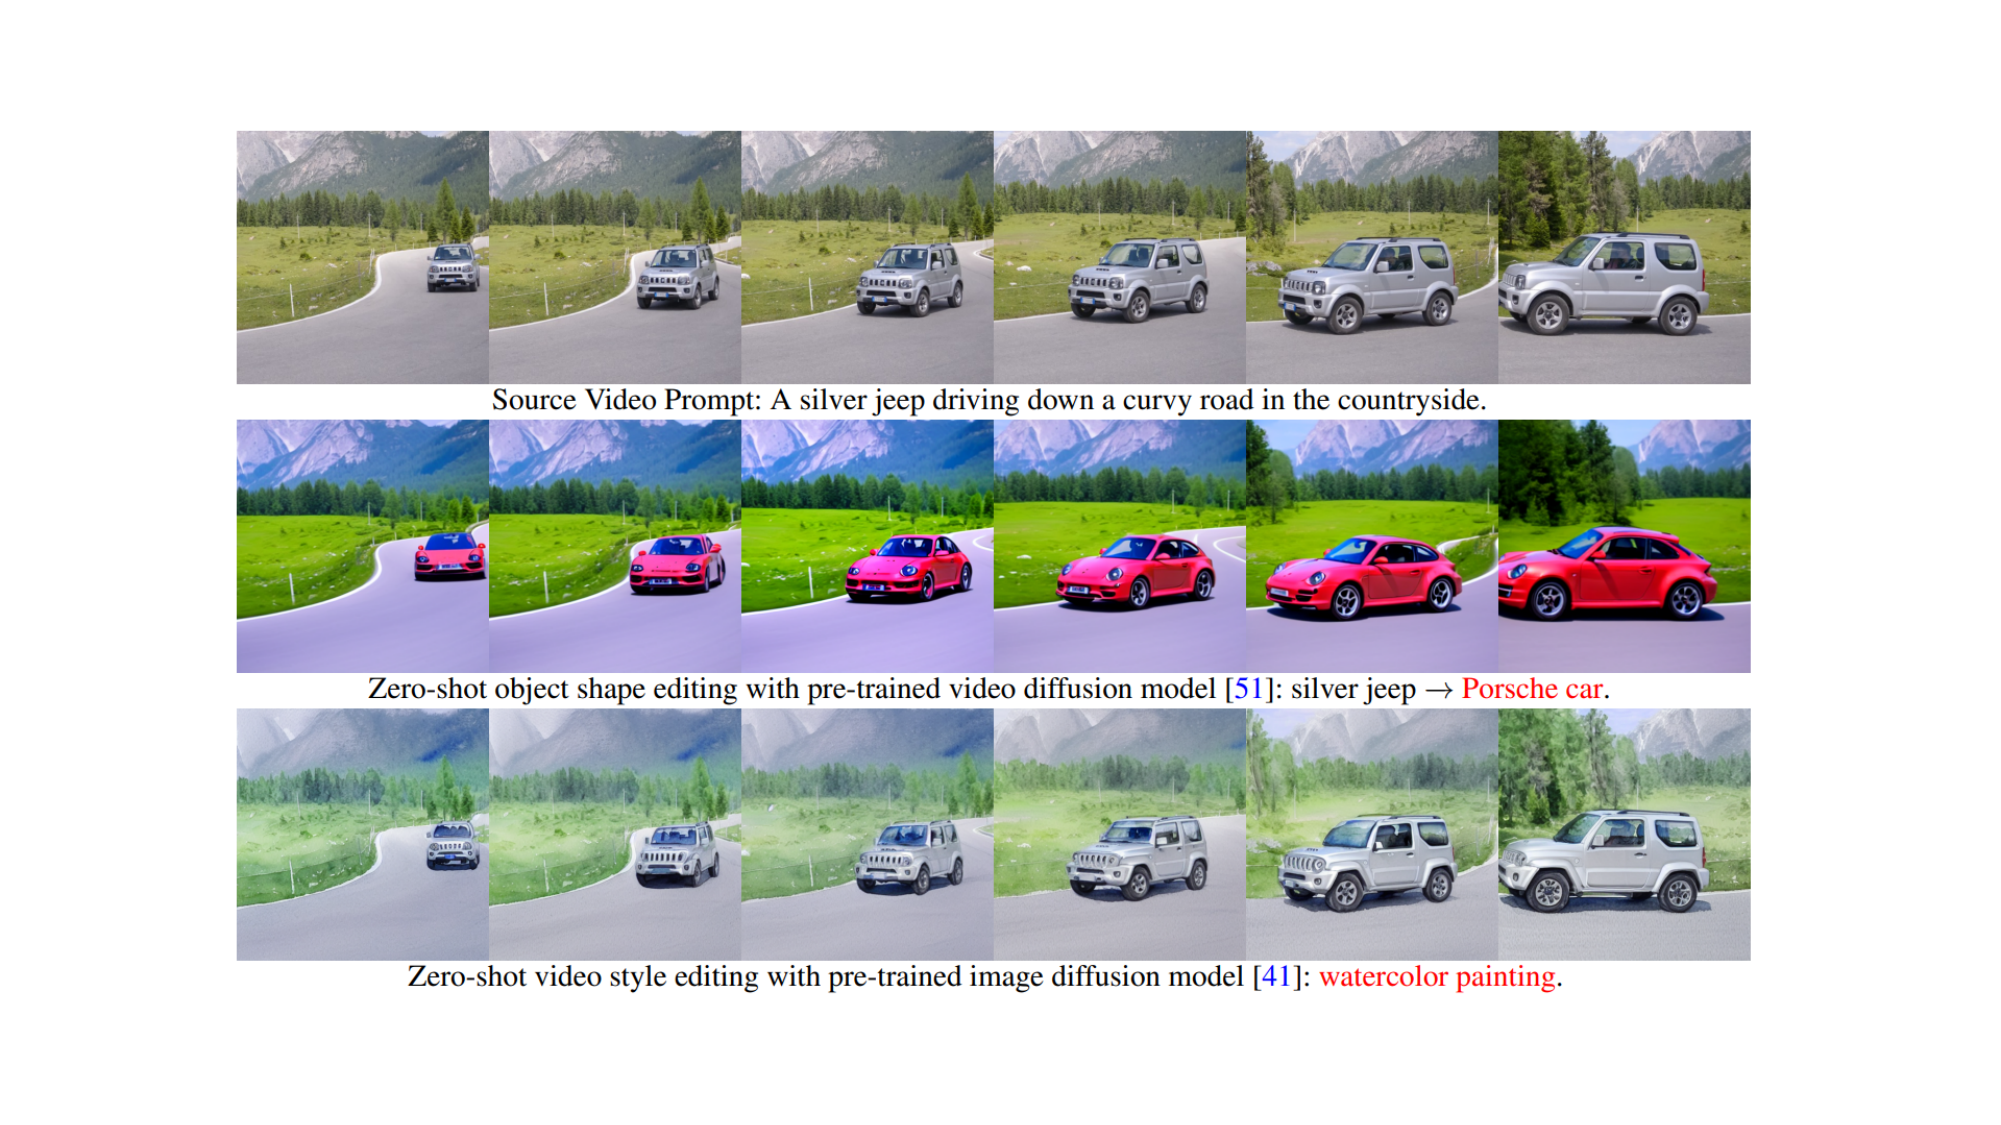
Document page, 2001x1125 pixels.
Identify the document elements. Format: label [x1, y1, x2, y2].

picture [219, 110, 1781, 1015]
